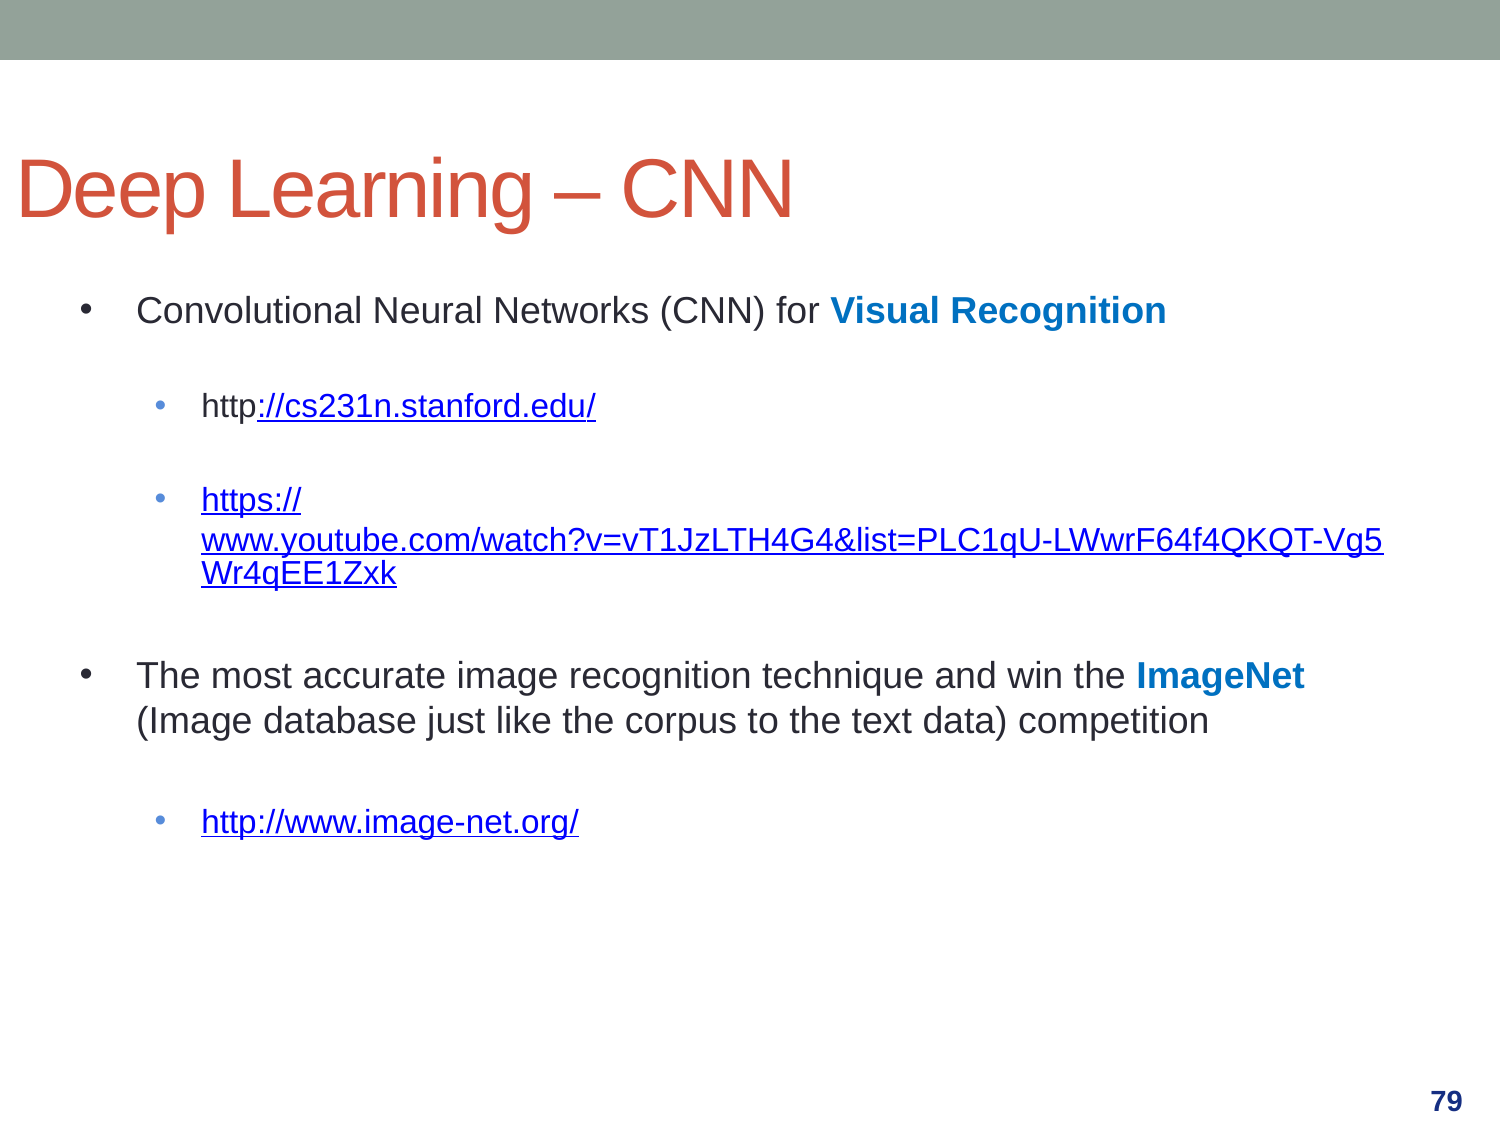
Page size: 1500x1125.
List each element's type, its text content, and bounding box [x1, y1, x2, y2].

slide_number 79 [1415, 1070, 1499, 1125]
title Deep Learning – CNN [0, 101, 1325, 266]
text_box Convolutional Neural Networks (CNN) for Visual Recognition http://cs231n.stanford.edu/ https://www.youtube.com/watch?v=vT1JzLTH4G4&list=PLC1qU-LWwrF64f4QKQT-Vg5Wr4qEE1Zxk The most accurate image recognition technique and win the ImageNet (Image database just like the corpus to the text data) competition http://www.image-net.org/ [64, 278, 1424, 1047]
